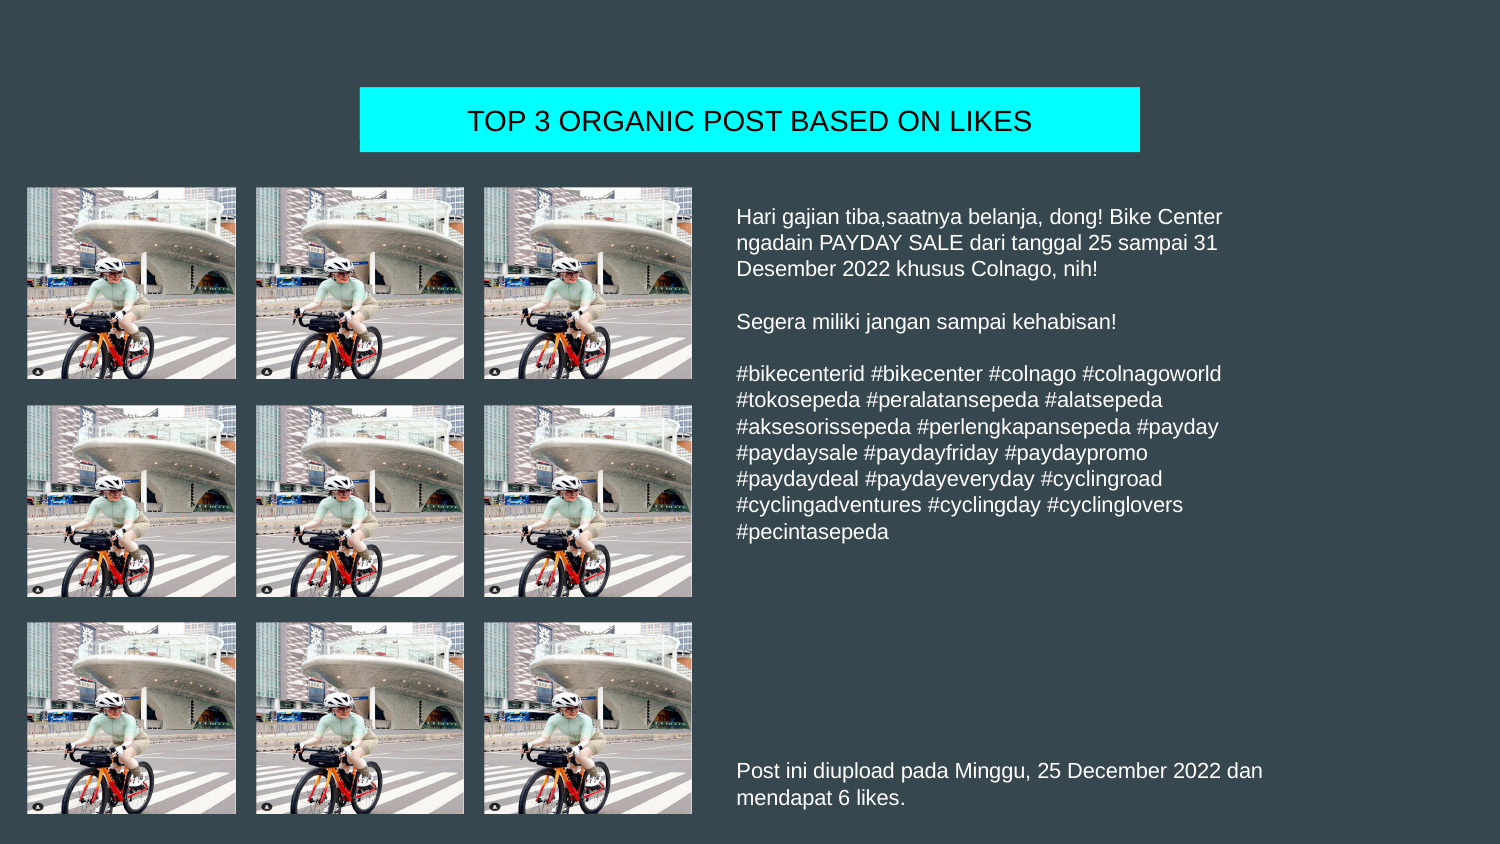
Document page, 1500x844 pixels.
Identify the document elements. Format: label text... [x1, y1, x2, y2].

picture [27, 404, 236, 597]
picture [255, 404, 464, 597]
picture [27, 622, 236, 814]
text_box Hari gajian tiba,saatnya belanja, dong! Bike Center ngadain PAYDAY SALE dari tanggal 25 sampai 31 Desember 2022 khusus Colnago, nih! Segera miliki jangan sampai kehabisan! #bikecenterid #bikecenter #colnago #colnagoworld #tokosepeda #peralatansepeda #alatsepeda #aksesorissepeda #perlengkapansepeda #payday #paydaysale #paydayfriday #paydaypromo #paydaydeal #paydayeveryday #cyclingroad #cyclingadventures #cyclingday #cyclinglovers #pecintasepeda [721, 187, 1244, 585]
picture [27, 187, 236, 380]
picture [484, 404, 693, 597]
picture [255, 187, 464, 380]
picture [255, 622, 464, 814]
picture [484, 187, 693, 380]
text_box TOP 3 ORGANIC POST BASED ON LIKES [359, 87, 1140, 153]
text_box Post ini diupload pada Minggu, 25 December 2022 dan mendapat 6 likes. [721, 742, 1371, 825]
picture [484, 622, 693, 814]
